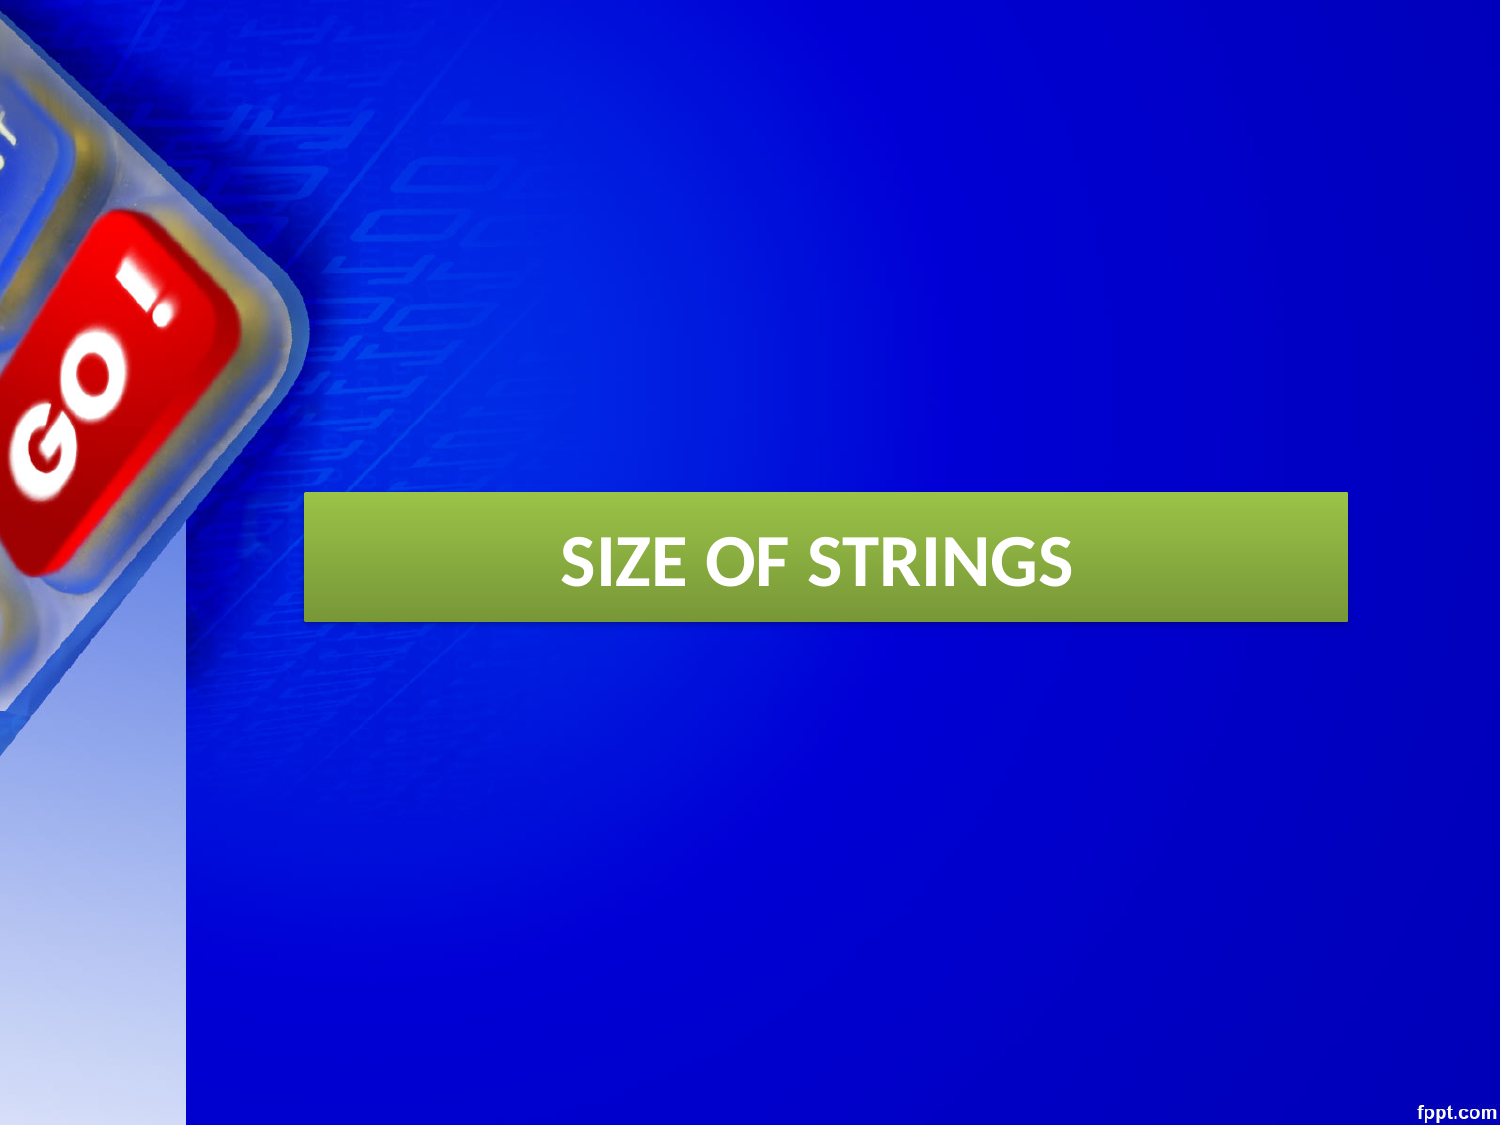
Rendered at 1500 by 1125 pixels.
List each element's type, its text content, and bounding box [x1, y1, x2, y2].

title SIZE OF STRINGS [304, 492, 1348, 622]
picture [0, 0, 1500, 1125]
